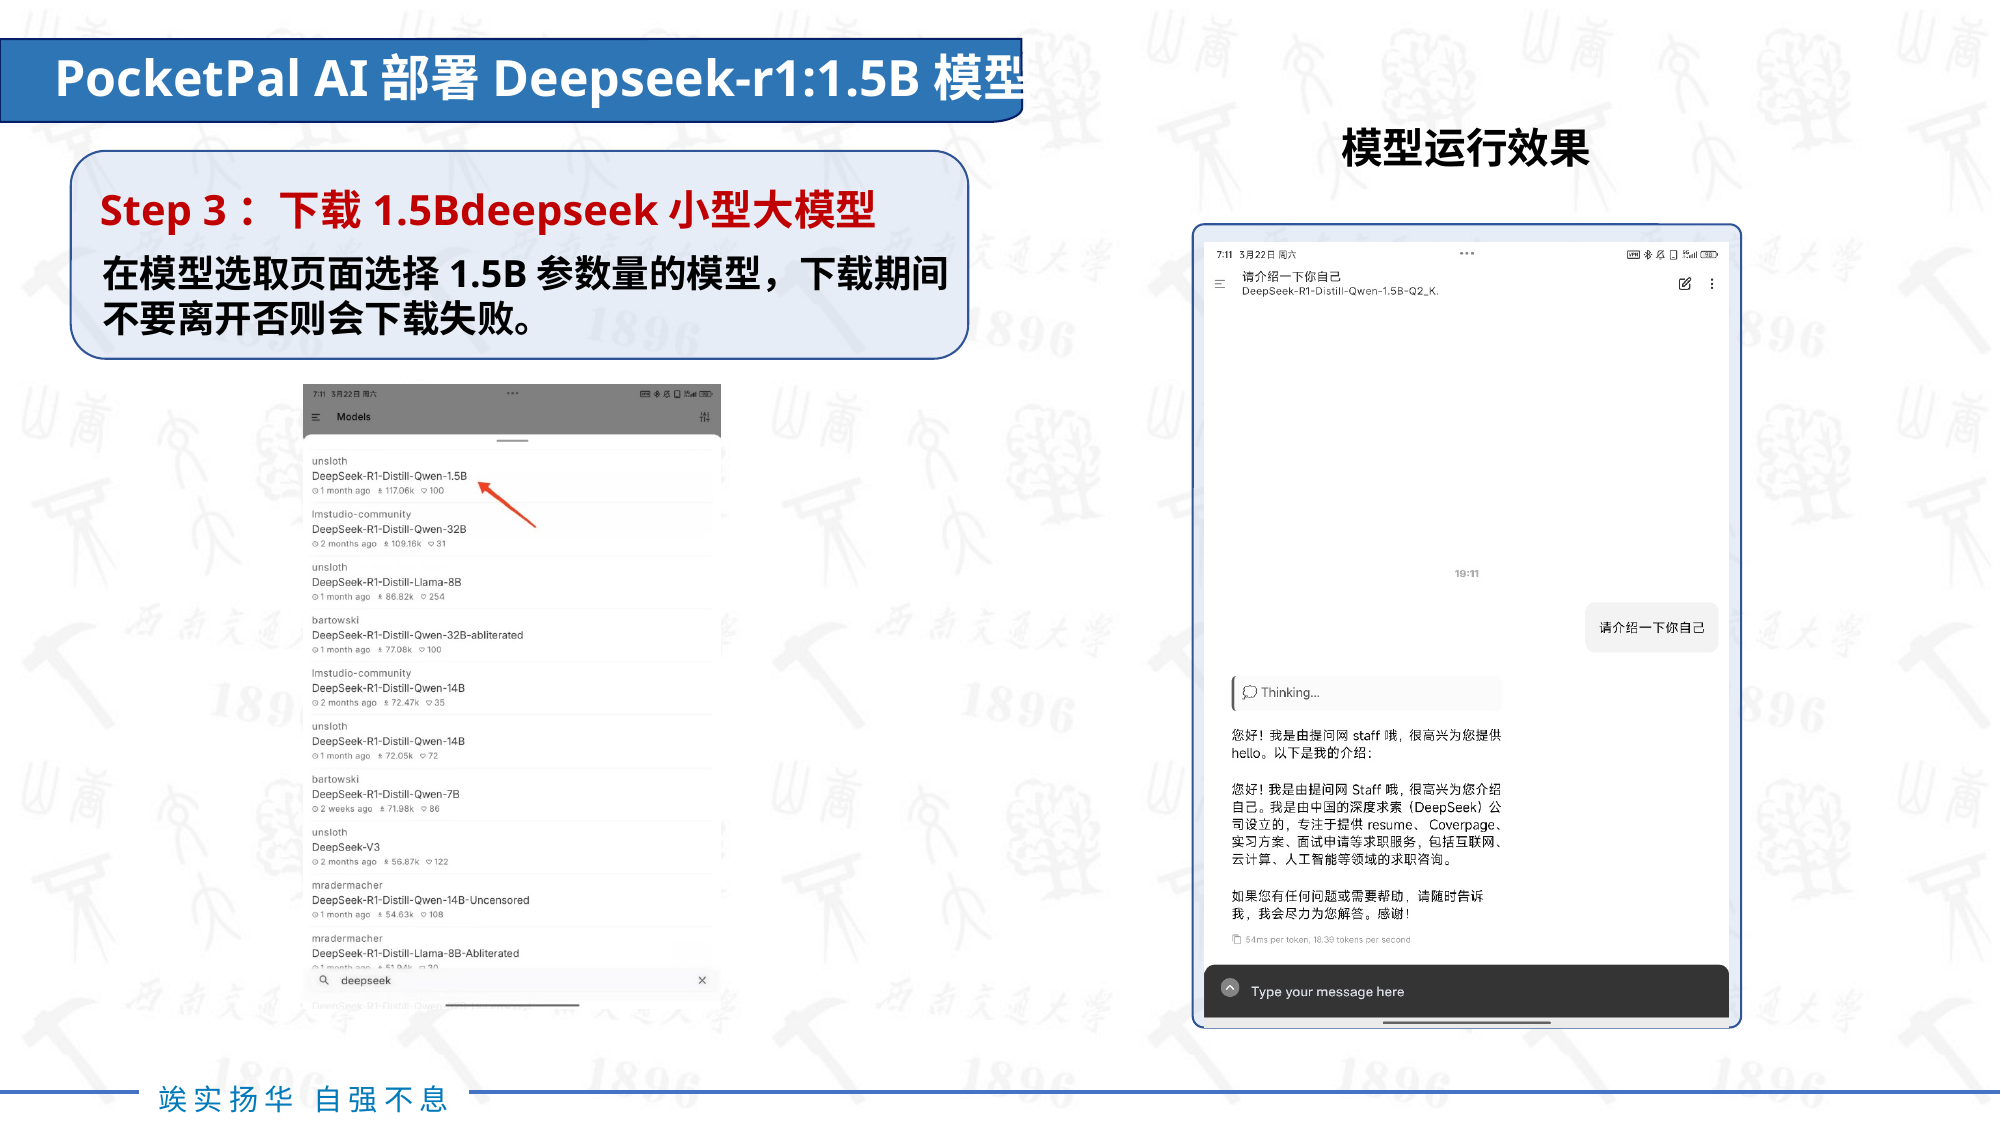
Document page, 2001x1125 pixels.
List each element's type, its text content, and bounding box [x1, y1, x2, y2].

text_box [1191, 223, 1743, 1029]
text_box 在模型选取页面选择1.5B参数量的模型，下载期间不要离开否则会下载失败。 [87, 242, 980, 348]
text_box [69, 149, 970, 360]
picture [1204, 242, 1729, 1028]
text_box [0, 38, 1021, 123]
text_box PocketPal AI部署Deepseek-r1:1.5B模型 [39, 38, 1062, 114]
picture [303, 384, 721, 1009]
text_box 模型运行效果 [1303, 114, 1630, 180]
text_box Step 3：下载1.5Bdeepseek小型大模型 [85, 176, 957, 242]
